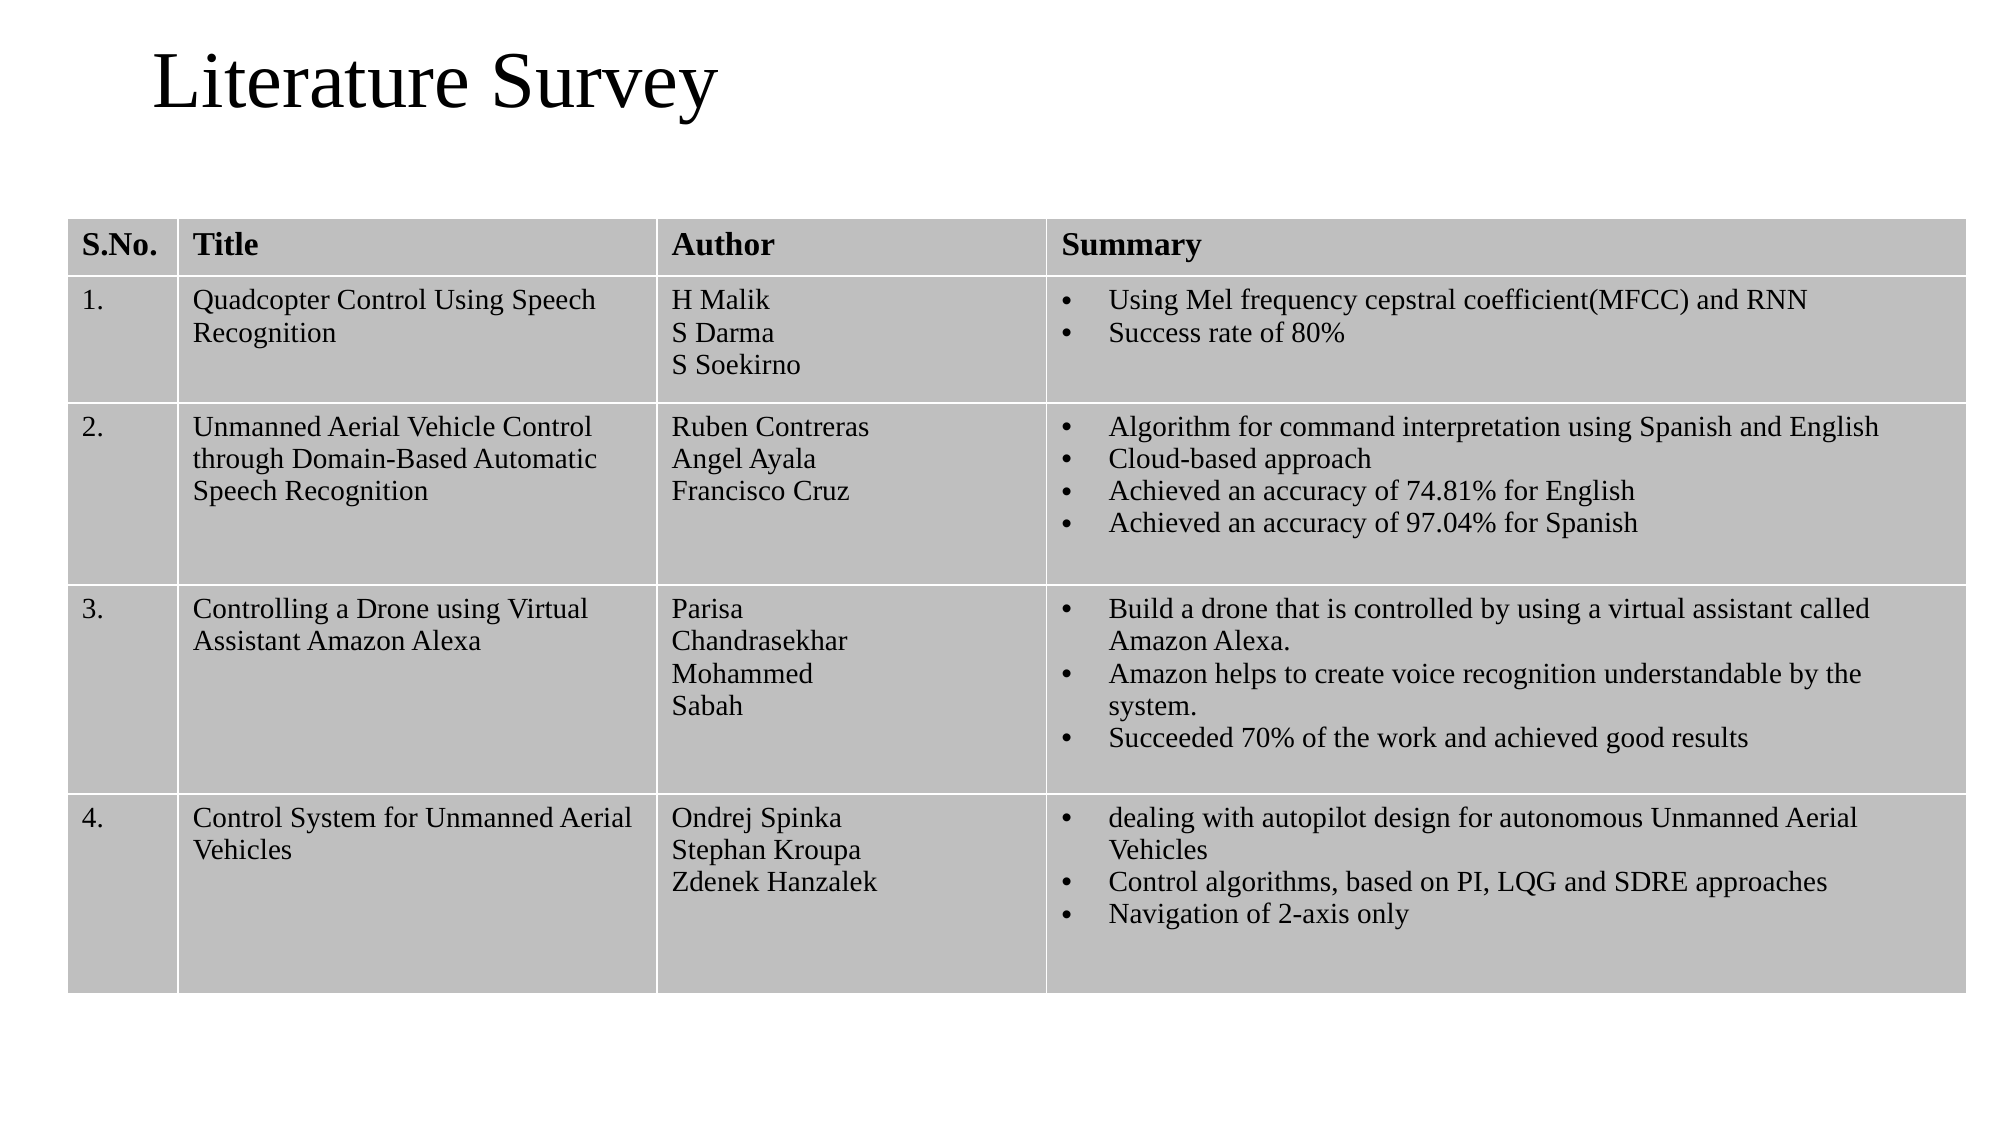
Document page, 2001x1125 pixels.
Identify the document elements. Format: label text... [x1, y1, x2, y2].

table_cell Algorithm for command interpretation using Spanish and English Cloud-based approach Achieved an accuracy of 74.81% for English Achieved an accuracy of 97.04% for Spanish [1047, 404, 1966, 584]
table_cell Controlling a Drone using Virtual Assistant Amazon Alexa [179, 586, 656, 793]
table_cell Ondrej Spinka Stephan Kroupa Zdenek Hanzalek [658, 795, 1046, 993]
table_cell Quadcopter Control Using Speech Recognition [179, 277, 656, 402]
table_cell Control System for Unmanned Aerial Vehicles [179, 795, 656, 993]
table_cell dealing with autopilot design for autonomous Unmanned Aerial Vehicles Control algorithms, based on PI, LQG and SDRE approaches Navigation of 2-axis only [1047, 795, 1966, 993]
table_cell 3. [68, 586, 177, 793]
table_cell 4. [68, 795, 177, 993]
table_cell Using Mel frequency cepstral coefficient(MFCC) and RNN Success rate of 80% [1047, 277, 1966, 402]
table_cell 2. [68, 404, 177, 584]
table_cell 1. [68, 277, 177, 402]
table_cell Ruben Contreras Angel Ayala Francisco Cruz [658, 404, 1046, 584]
table_header Summary [1047, 219, 1966, 275]
title Literature Survey [137, 29, 1863, 133]
table_cell Build a drone that is controlled by using a virtual assistant called Amazon Alexa. Amazon helps to create voice recognition understandable by the system. Succeeded 70% of the work and achieved good results [1047, 586, 1966, 793]
table_header S.No. [68, 219, 177, 275]
table_cell H Malik S Darma S Soekirno [658, 277, 1046, 402]
table_cell Parisa Chandrasekhar Mohammed Sabah [658, 586, 1046, 793]
table_header Author [658, 219, 1046, 275]
table_header Title [179, 219, 656, 275]
table_cell Unmanned Aerial Vehicle Control through Domain-Based Automatic Speech Recognition [179, 404, 656, 584]
